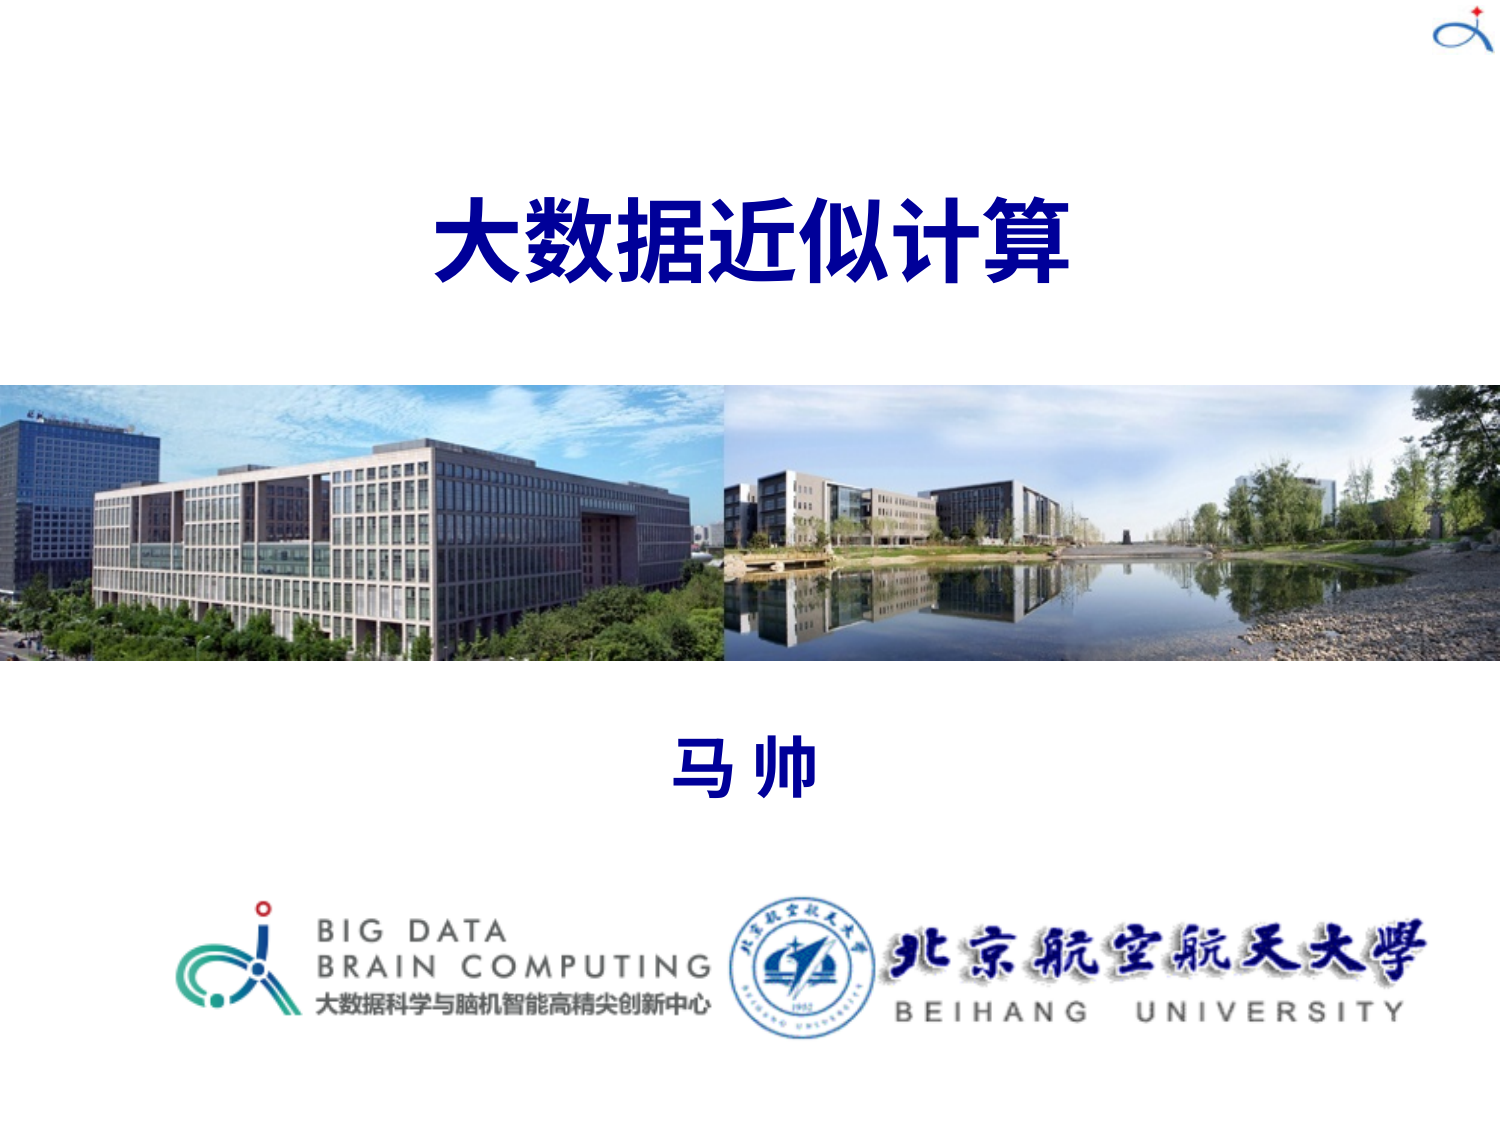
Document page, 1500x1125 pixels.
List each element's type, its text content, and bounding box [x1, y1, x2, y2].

text_box 大数据近似计算 [17, 66, 1489, 367]
picture [0, 385, 1500, 661]
picture [161, 892, 1453, 1044]
text_box 马 帅 [59, 718, 1430, 1012]
picture [1432, 5, 1495, 55]
